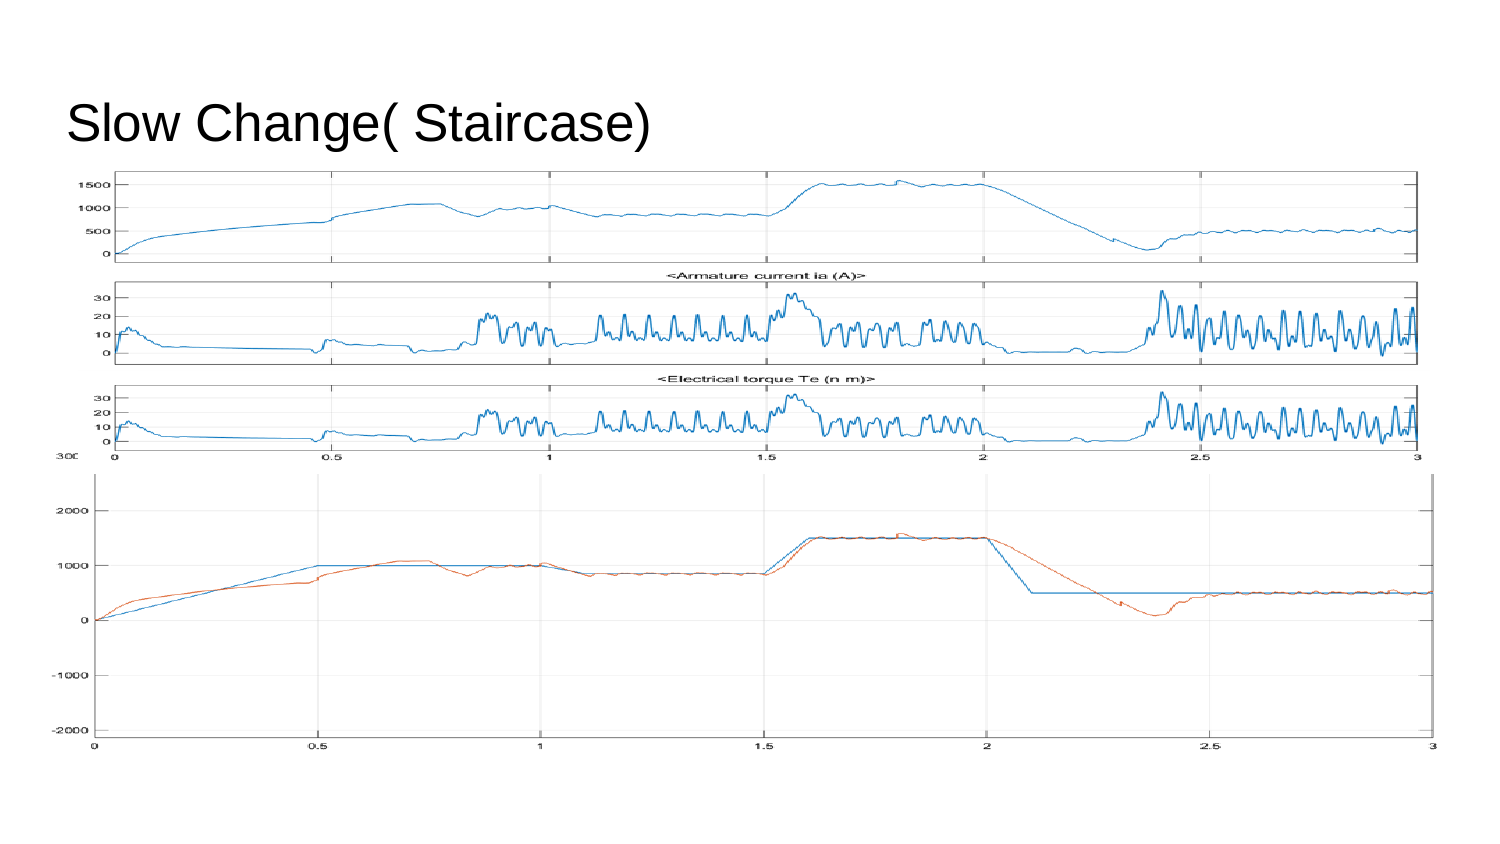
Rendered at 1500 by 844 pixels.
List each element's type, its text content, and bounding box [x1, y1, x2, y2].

picture [50, 166, 1450, 764]
title Slow Change( Staircase) [51, 72, 1449, 167]
